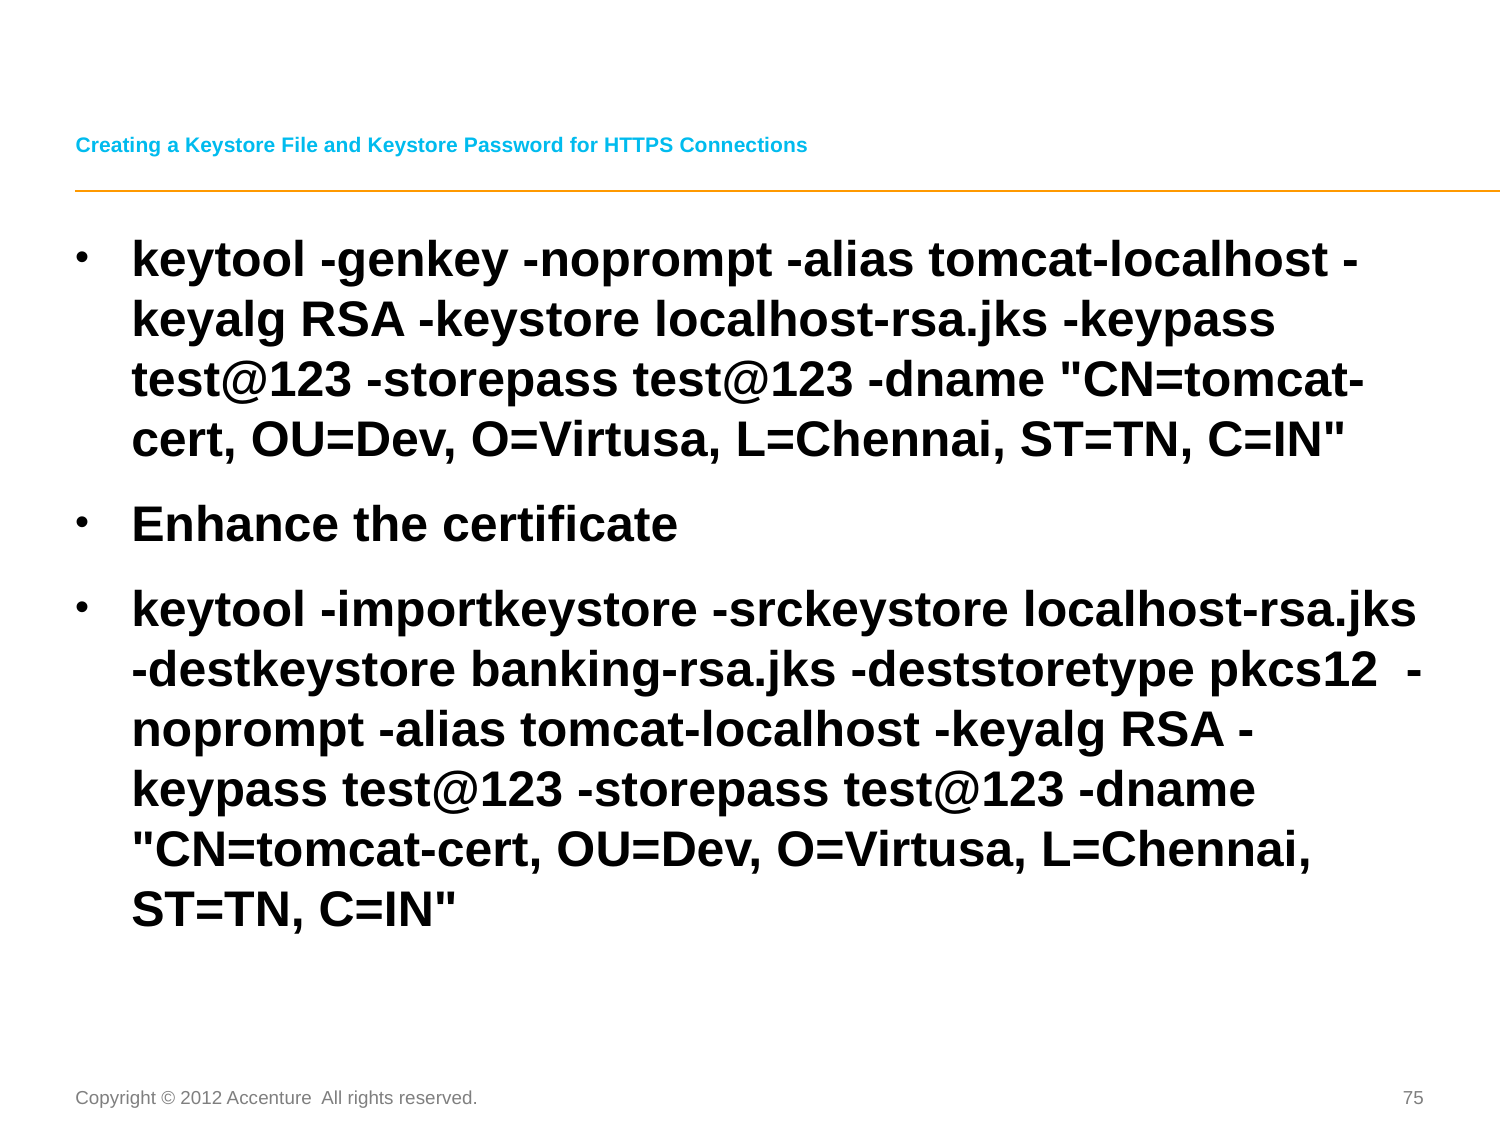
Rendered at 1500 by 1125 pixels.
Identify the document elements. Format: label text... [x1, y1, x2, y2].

title Creating a Keystore File and Keystore Password for HTTPS Connections [75, 27, 1422, 157]
list keytool -genkey -noprompt -alias tomcat-localhost -keyalg RSA -keystore localhost-rsa.jks -keypass test@123 -storepass test@123 -dname "CN=tomcat-cert, OU=Dev, O=Virtusa, L=Chennai, ST=TN, C=IN" Enhance the certificate keytool -importkeystore -srckeystore localhost-rsa.jks -destkeystore banking-rsa.jks -deststoretype pkcs12 -noprompt -alias tomcat-localhost -keyalg RSA -keypass test@123 -storepass test@123 -dname "CN=tomcat-cert, OU=Dev, O=Virtusa, L=Chennai, ST=TN, C=IN" [75, 226, 1425, 1018]
